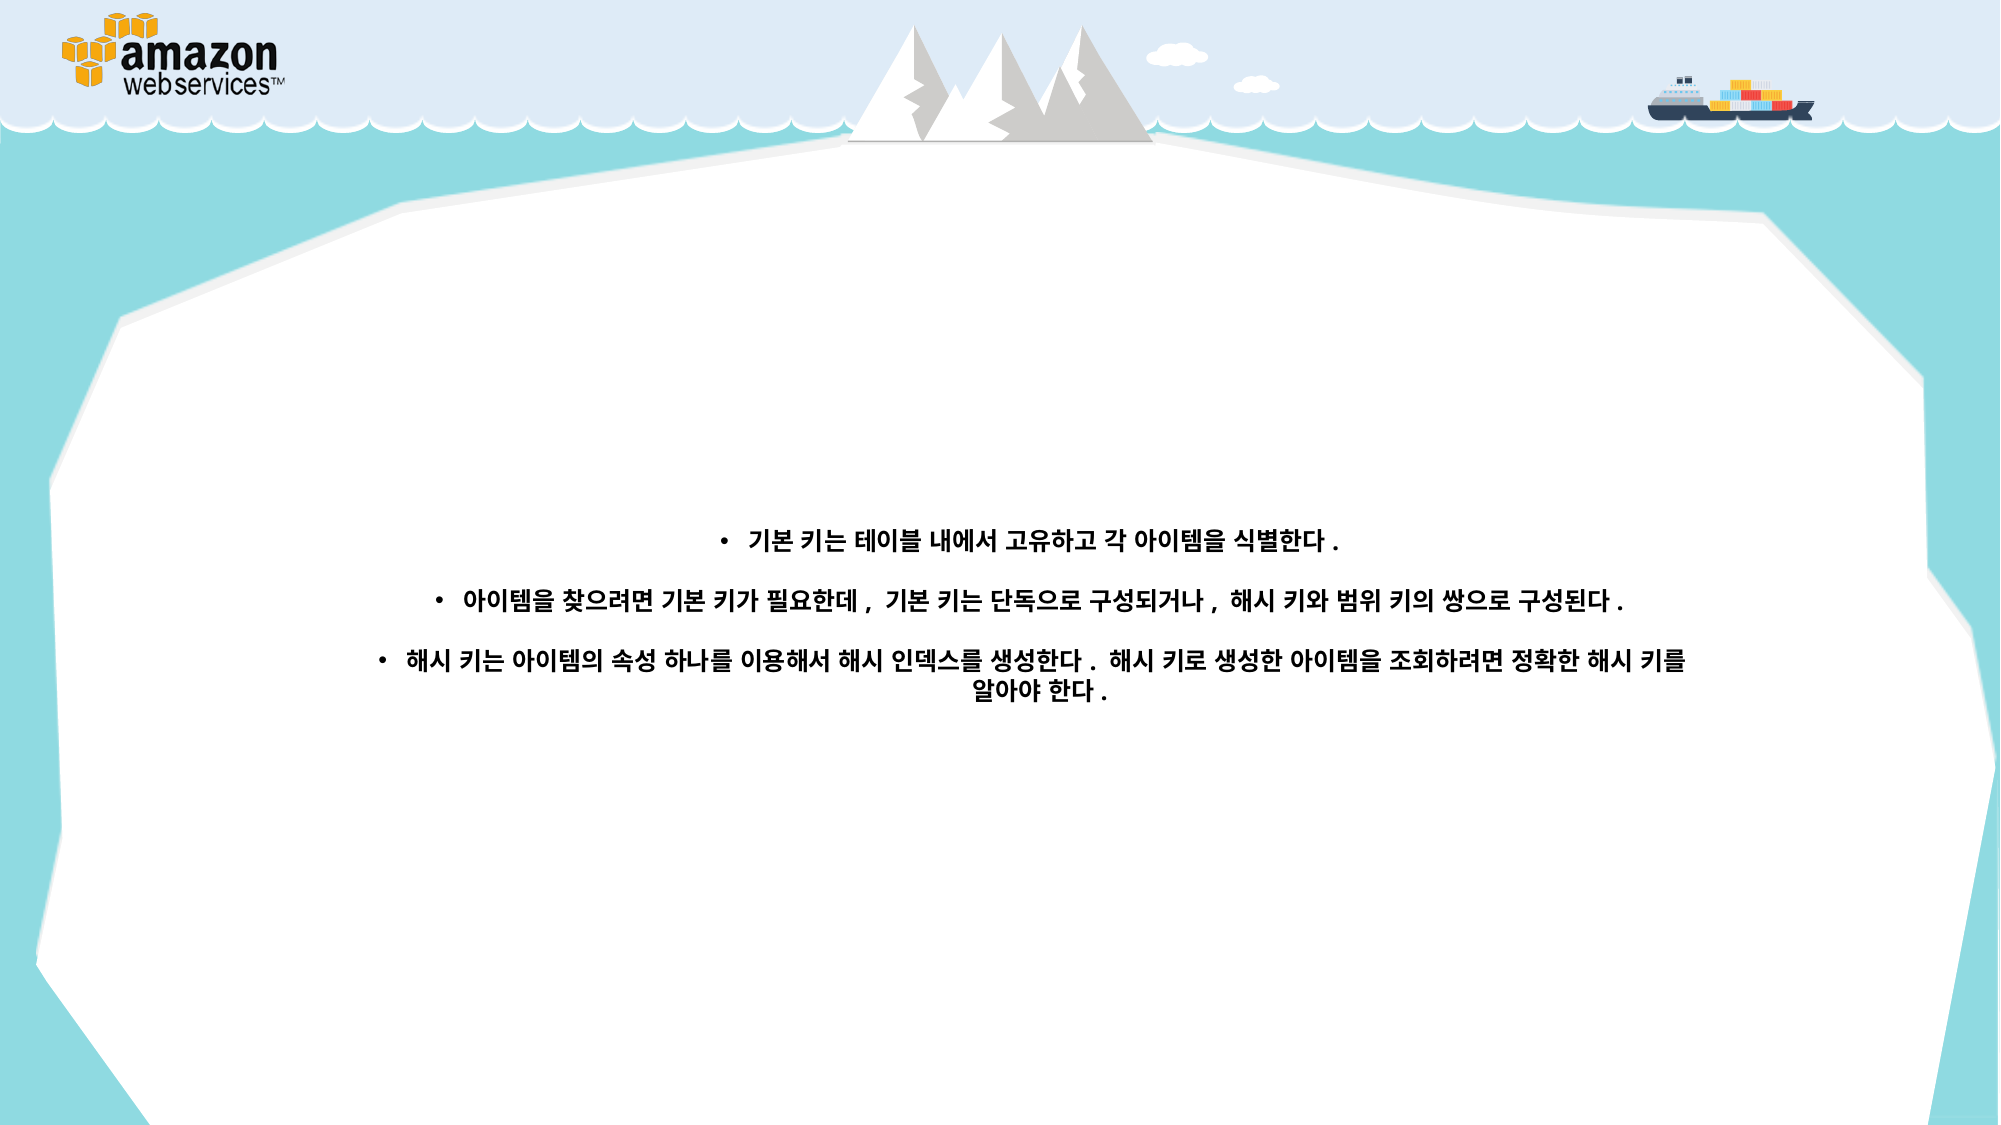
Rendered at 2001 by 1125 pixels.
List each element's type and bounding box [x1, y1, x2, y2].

text_box [1153, 42, 1209, 67]
text_box [1647, 76, 1815, 119]
text_box [0, 119, 2000, 1125]
picture [43, 0, 301, 130]
text_box [847, 24, 1153, 143]
text_box [1233, 75, 1280, 94]
